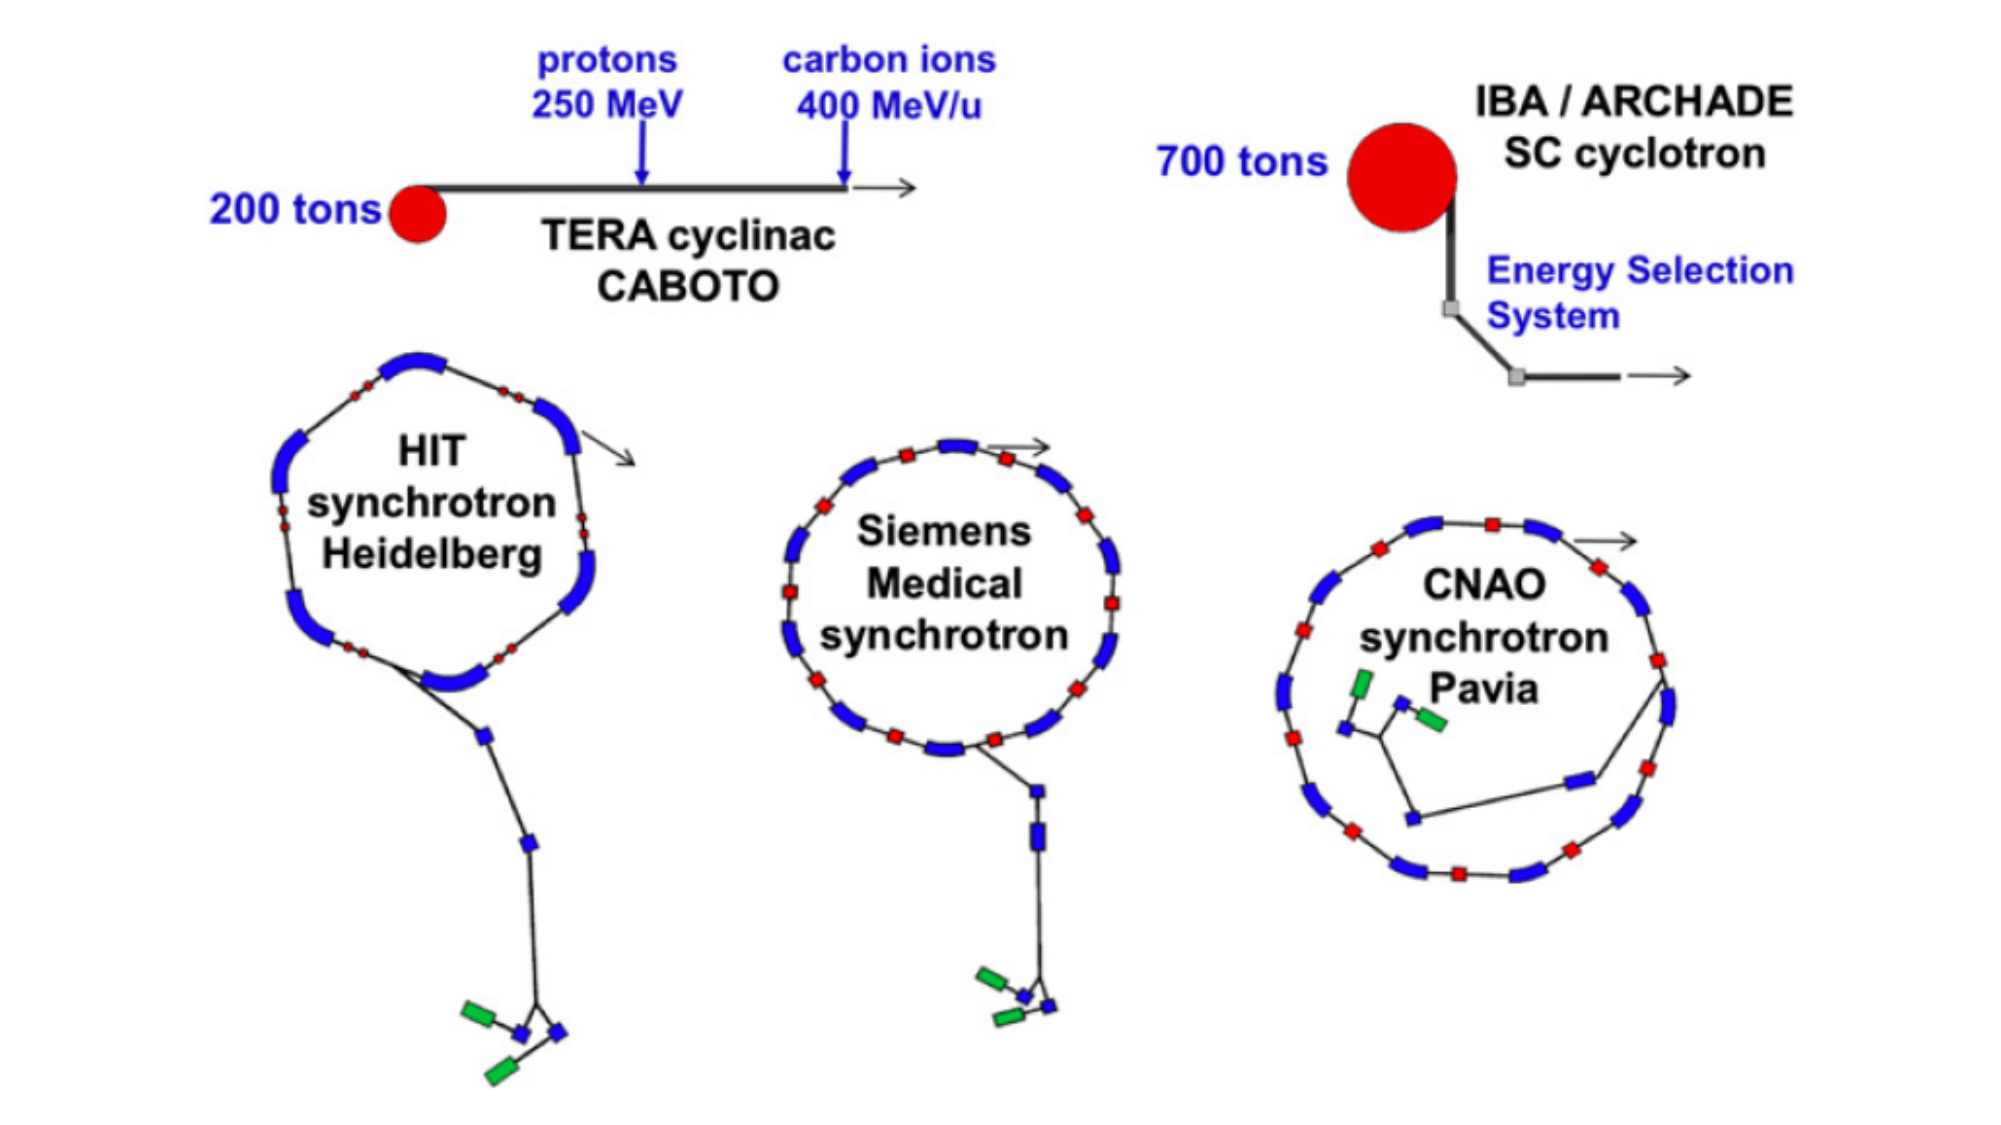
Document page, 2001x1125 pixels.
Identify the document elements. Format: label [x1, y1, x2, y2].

picture [167, 0, 1833, 1125]
